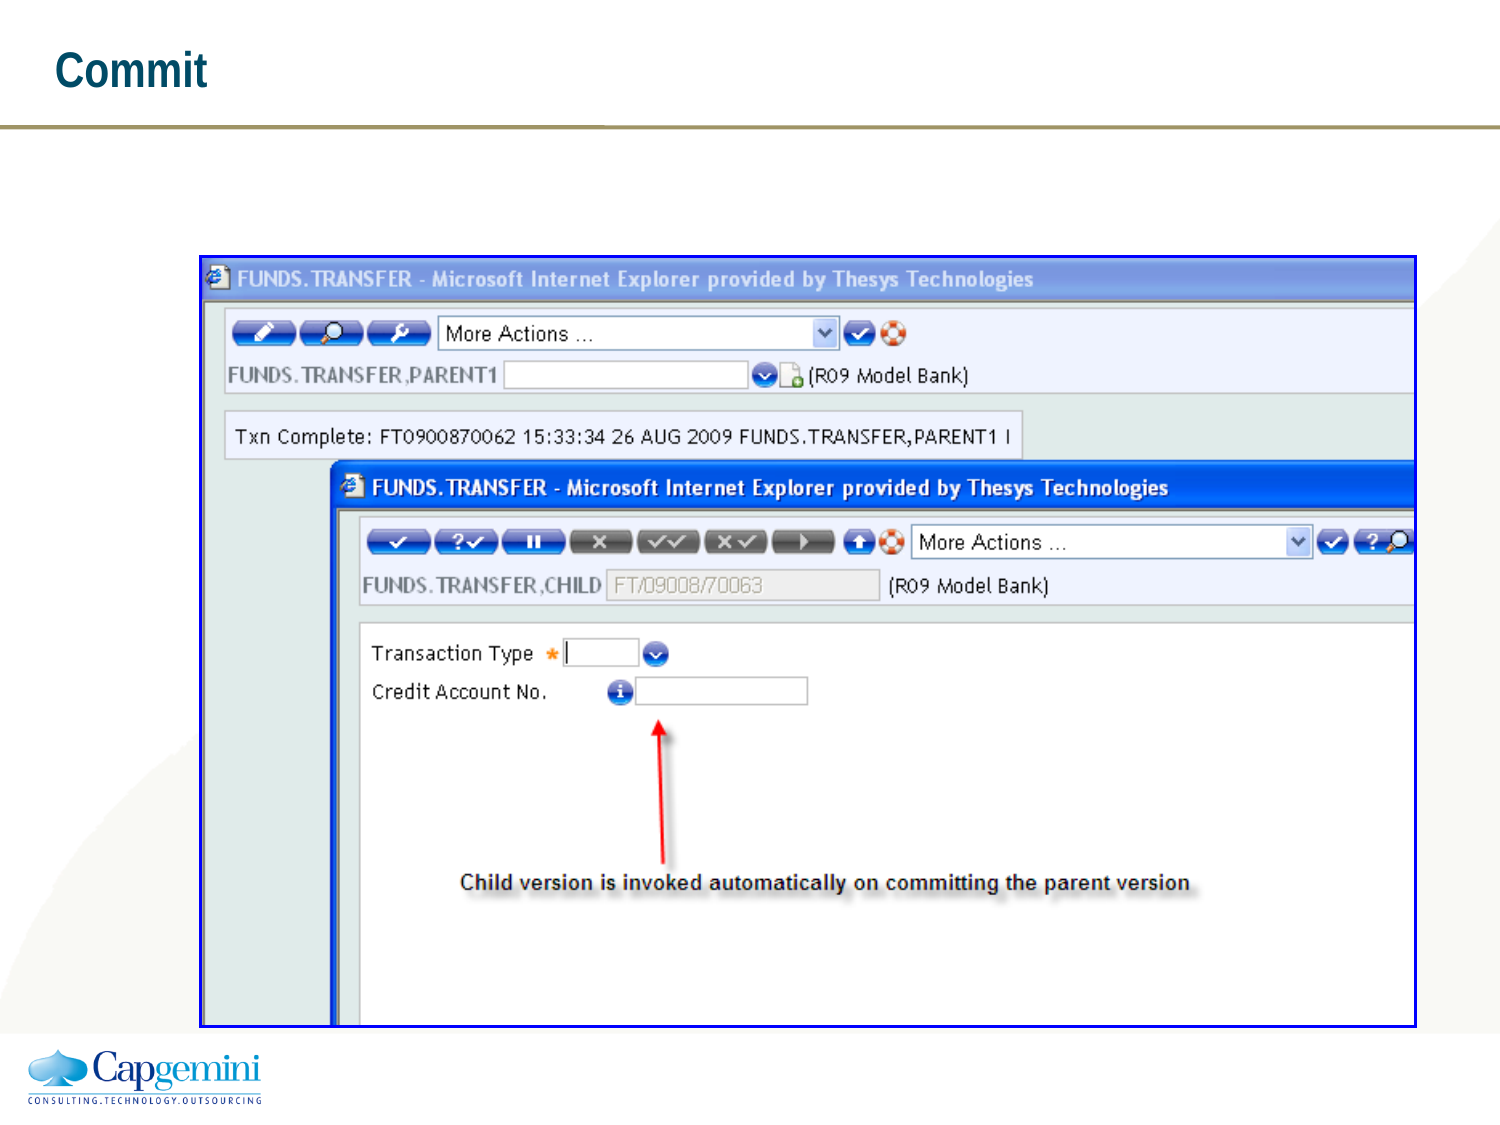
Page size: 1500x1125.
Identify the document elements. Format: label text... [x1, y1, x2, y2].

picture [0, 0, 1500, 125]
title Commit [39, 22, 1470, 113]
picture [0, 130, 1500, 1125]
